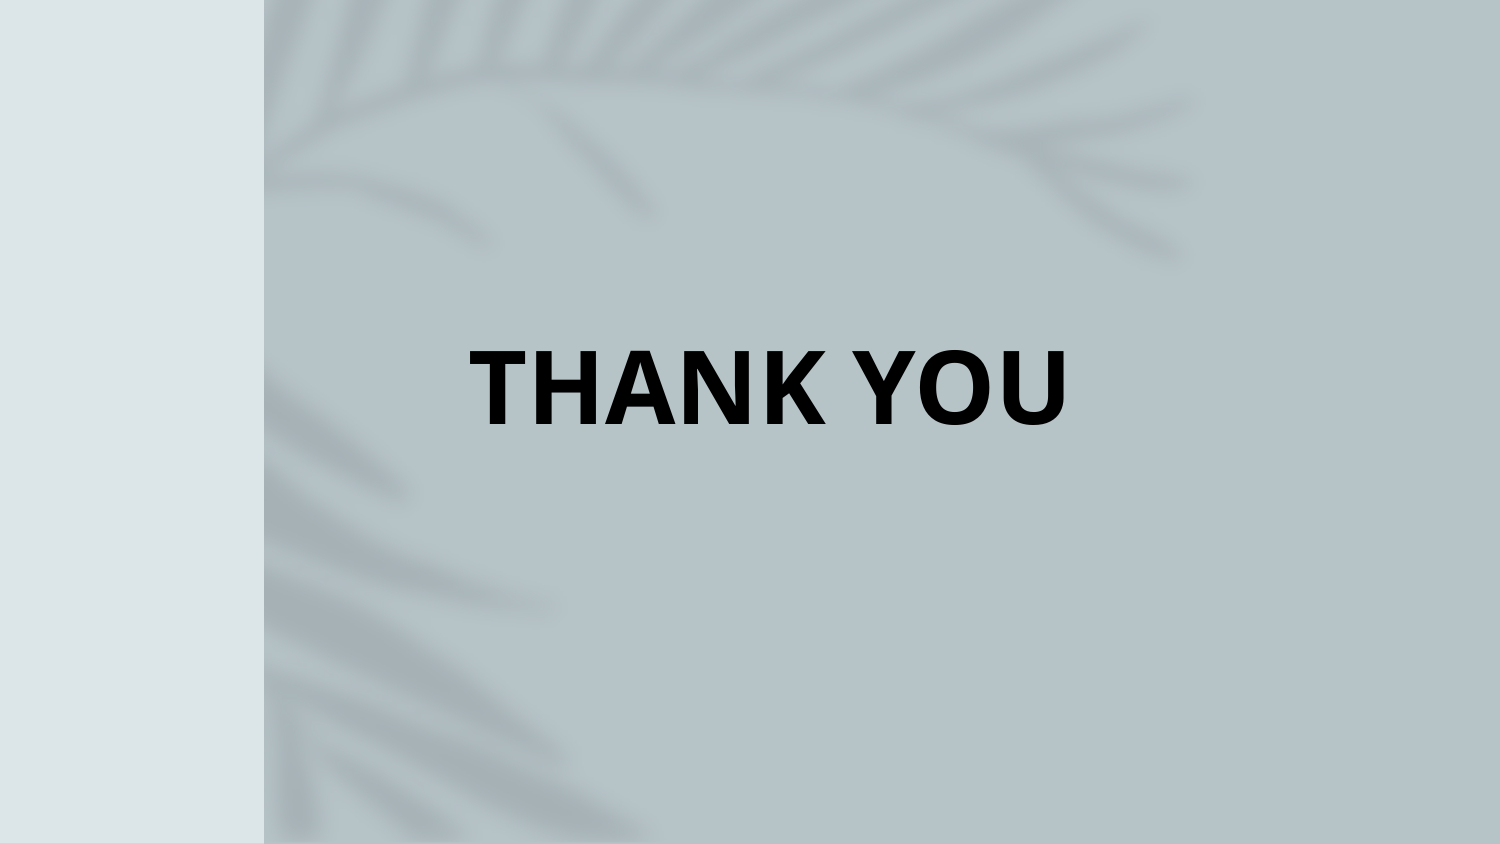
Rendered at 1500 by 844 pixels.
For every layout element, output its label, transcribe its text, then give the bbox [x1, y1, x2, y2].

text_box THANK YOU [453, 307, 1363, 460]
